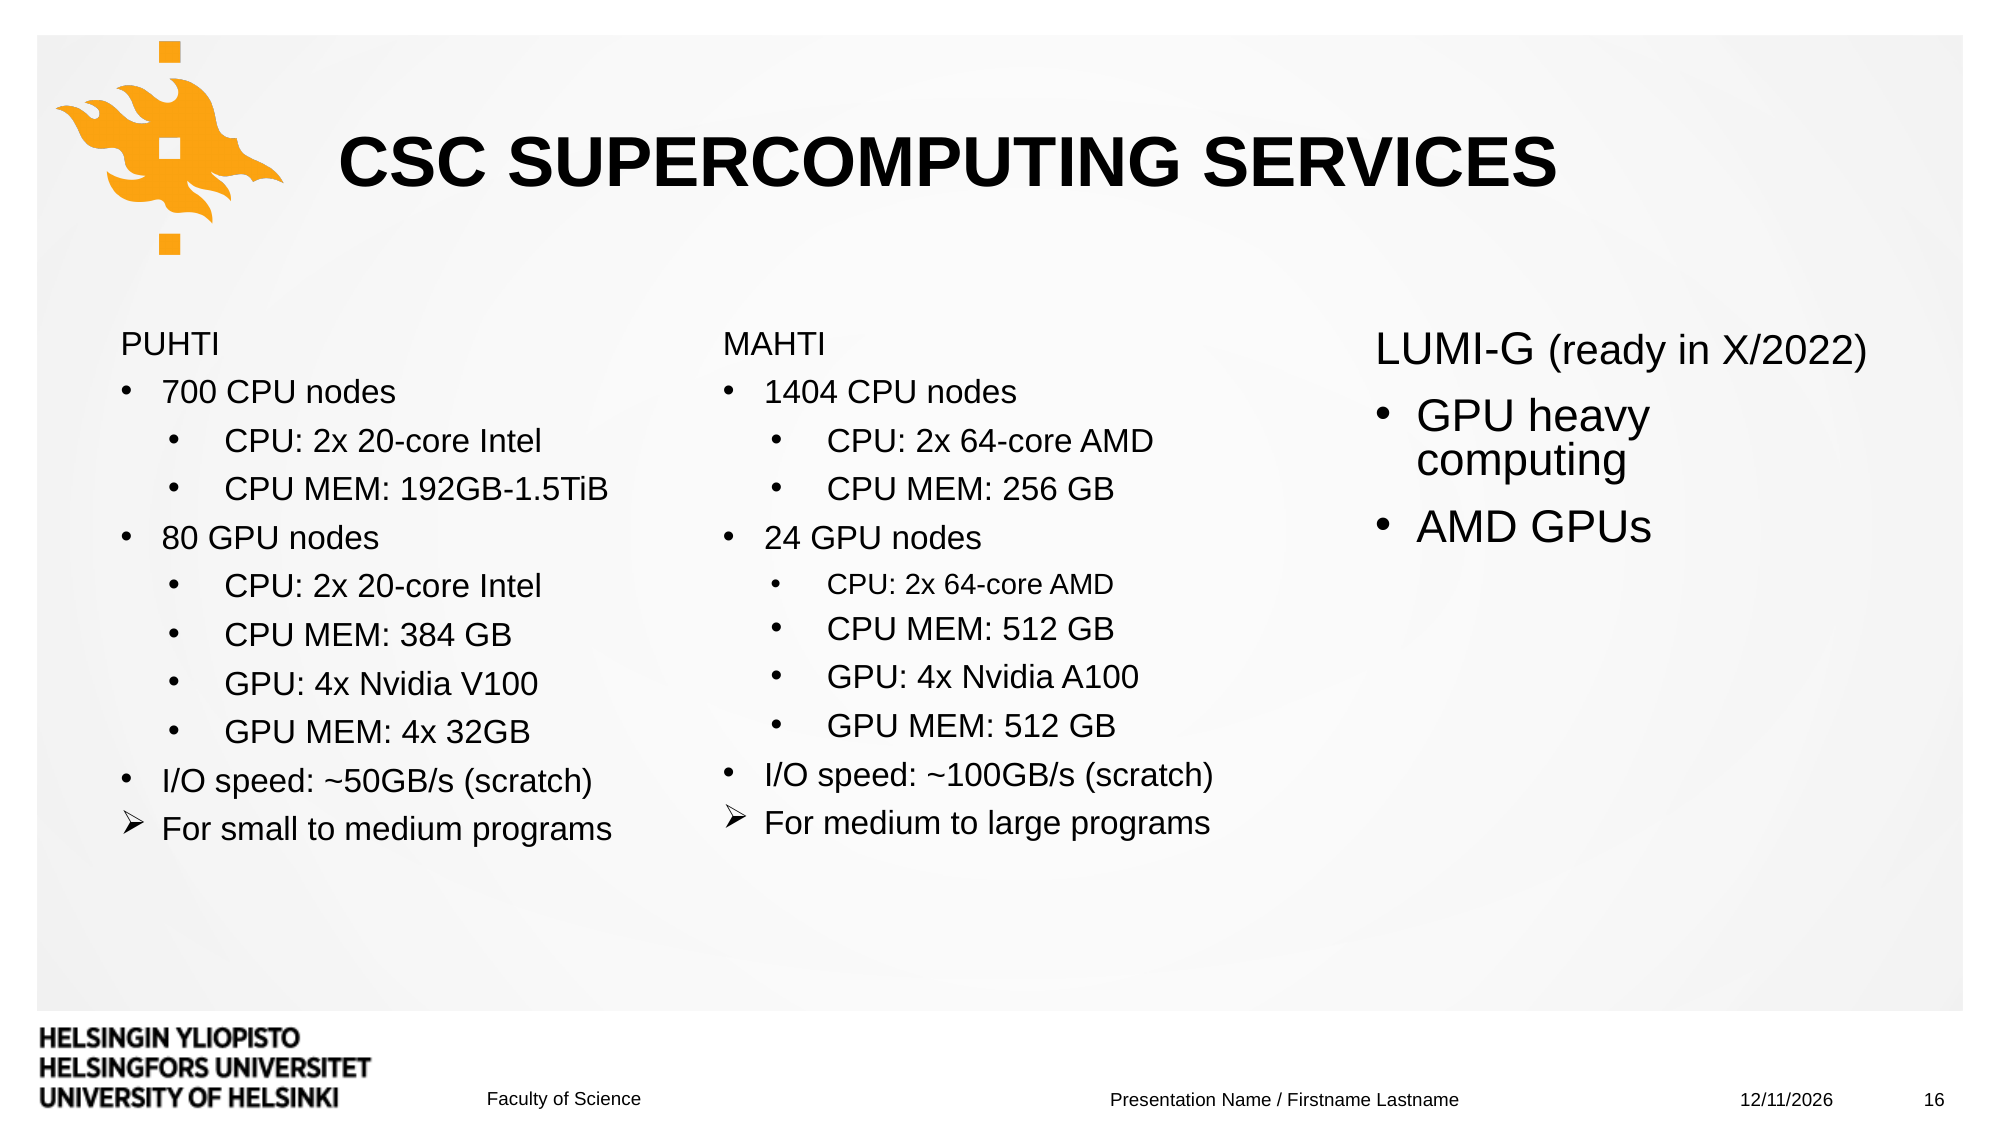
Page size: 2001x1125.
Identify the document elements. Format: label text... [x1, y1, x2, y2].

slide_number 16 [1833, 1015, 1945, 1110]
list LUMI-G (ready in X/2022) GPU heavy computing AMD GPUs [1344, 321, 1889, 1000]
text_box PUHTI 700 CPU nodes CPU: 2x 20-core Intel CPU MEM: 192GB-1.5TiB 80 GPU nodes CPU: 2x 20-core Intel CPU MEM: 384 GB GPU: 4x Nvidia V100 GPU MEM: 4x 32GB I/O speed: ~50GB/s (scratch) For small to medium programs [90, 322, 634, 1000]
footer Presentation Name / Firstname Lastname [1110, 1015, 1725, 1110]
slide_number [1725, 1015, 1833, 1110]
picture [34, 20, 1963, 1011]
picture [34, 1023, 377, 1113]
title CSC supercomputing services [338, 131, 1934, 291]
list MAHTI 1404 CPU nodes CPU: 2x 64-core AMD CPU MEM: 256 GB 24 GPU nodes CPU: 2x 64-core AMD CPU MEM: 512 GB GPU: 4x Nvidia A100 GPU MEM: 512 GB I/O speed: ~100GB/s (scratch) For medium to large programs [692, 321, 1237, 1000]
